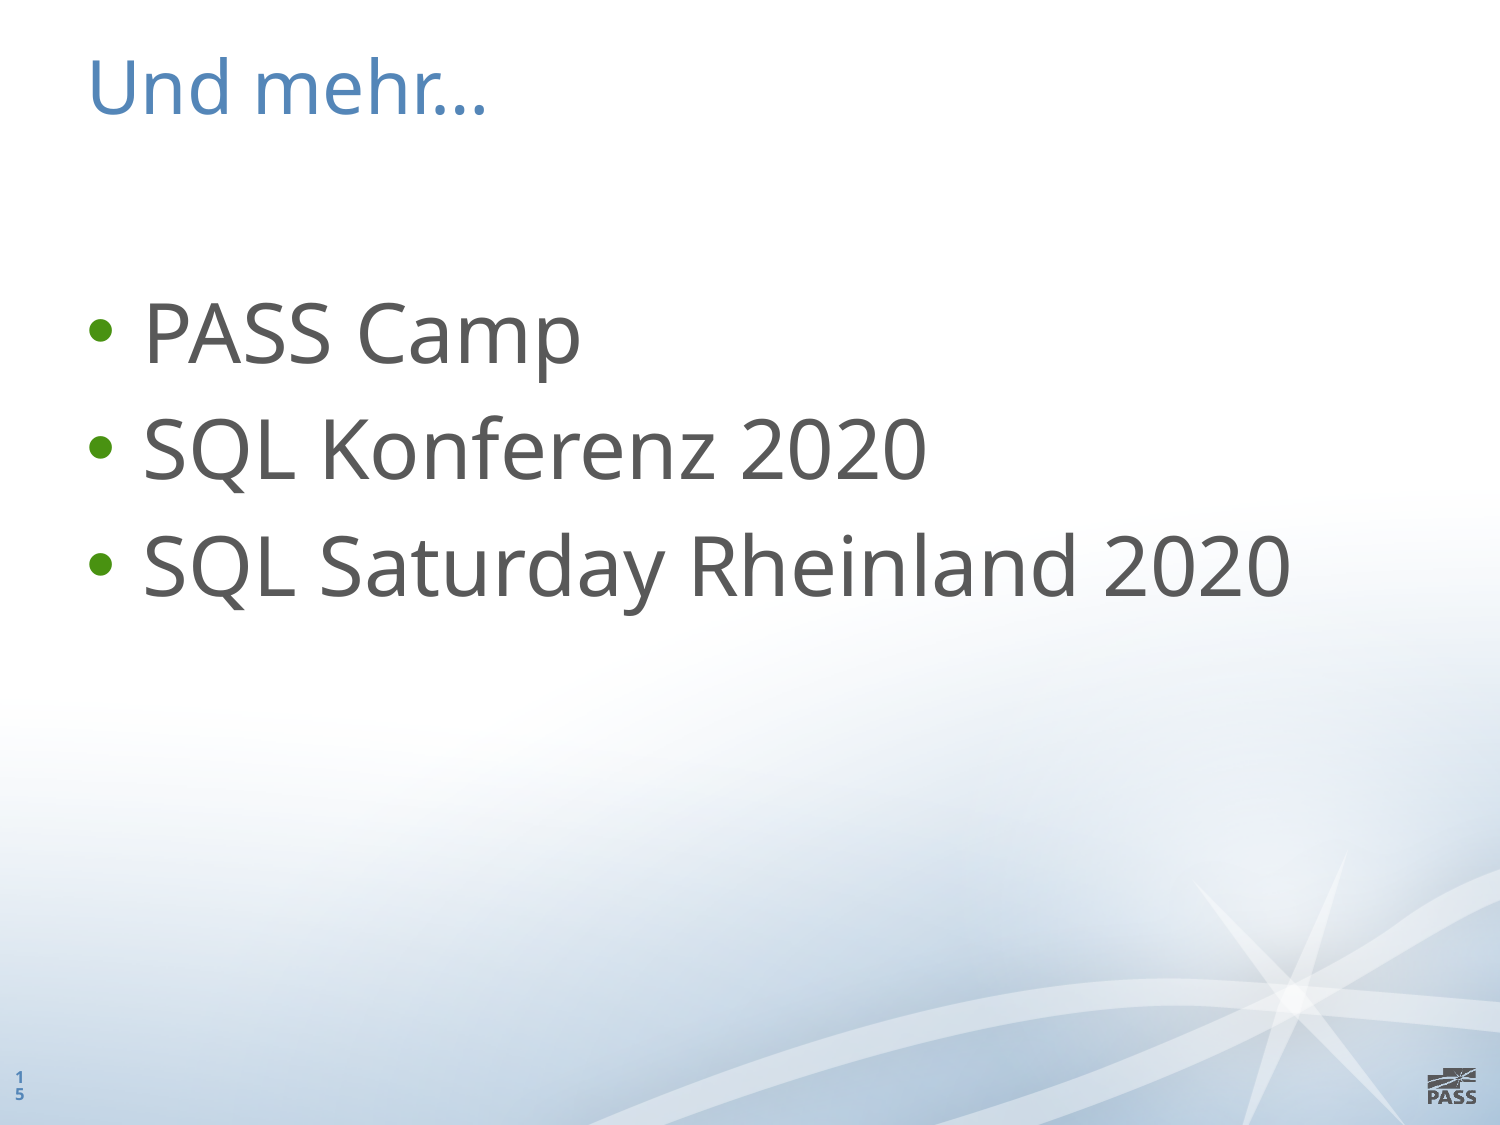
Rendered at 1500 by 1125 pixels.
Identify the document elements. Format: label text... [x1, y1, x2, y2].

slide_number 15 [0, 1066, 47, 1125]
list PASS Camp SQL Konferenz 2020 SQL Saturday Rheinland 2020 [71, 272, 1422, 1031]
title Und mehr… [71, 48, 1422, 162]
picture [0, 0, 1500, 1125]
